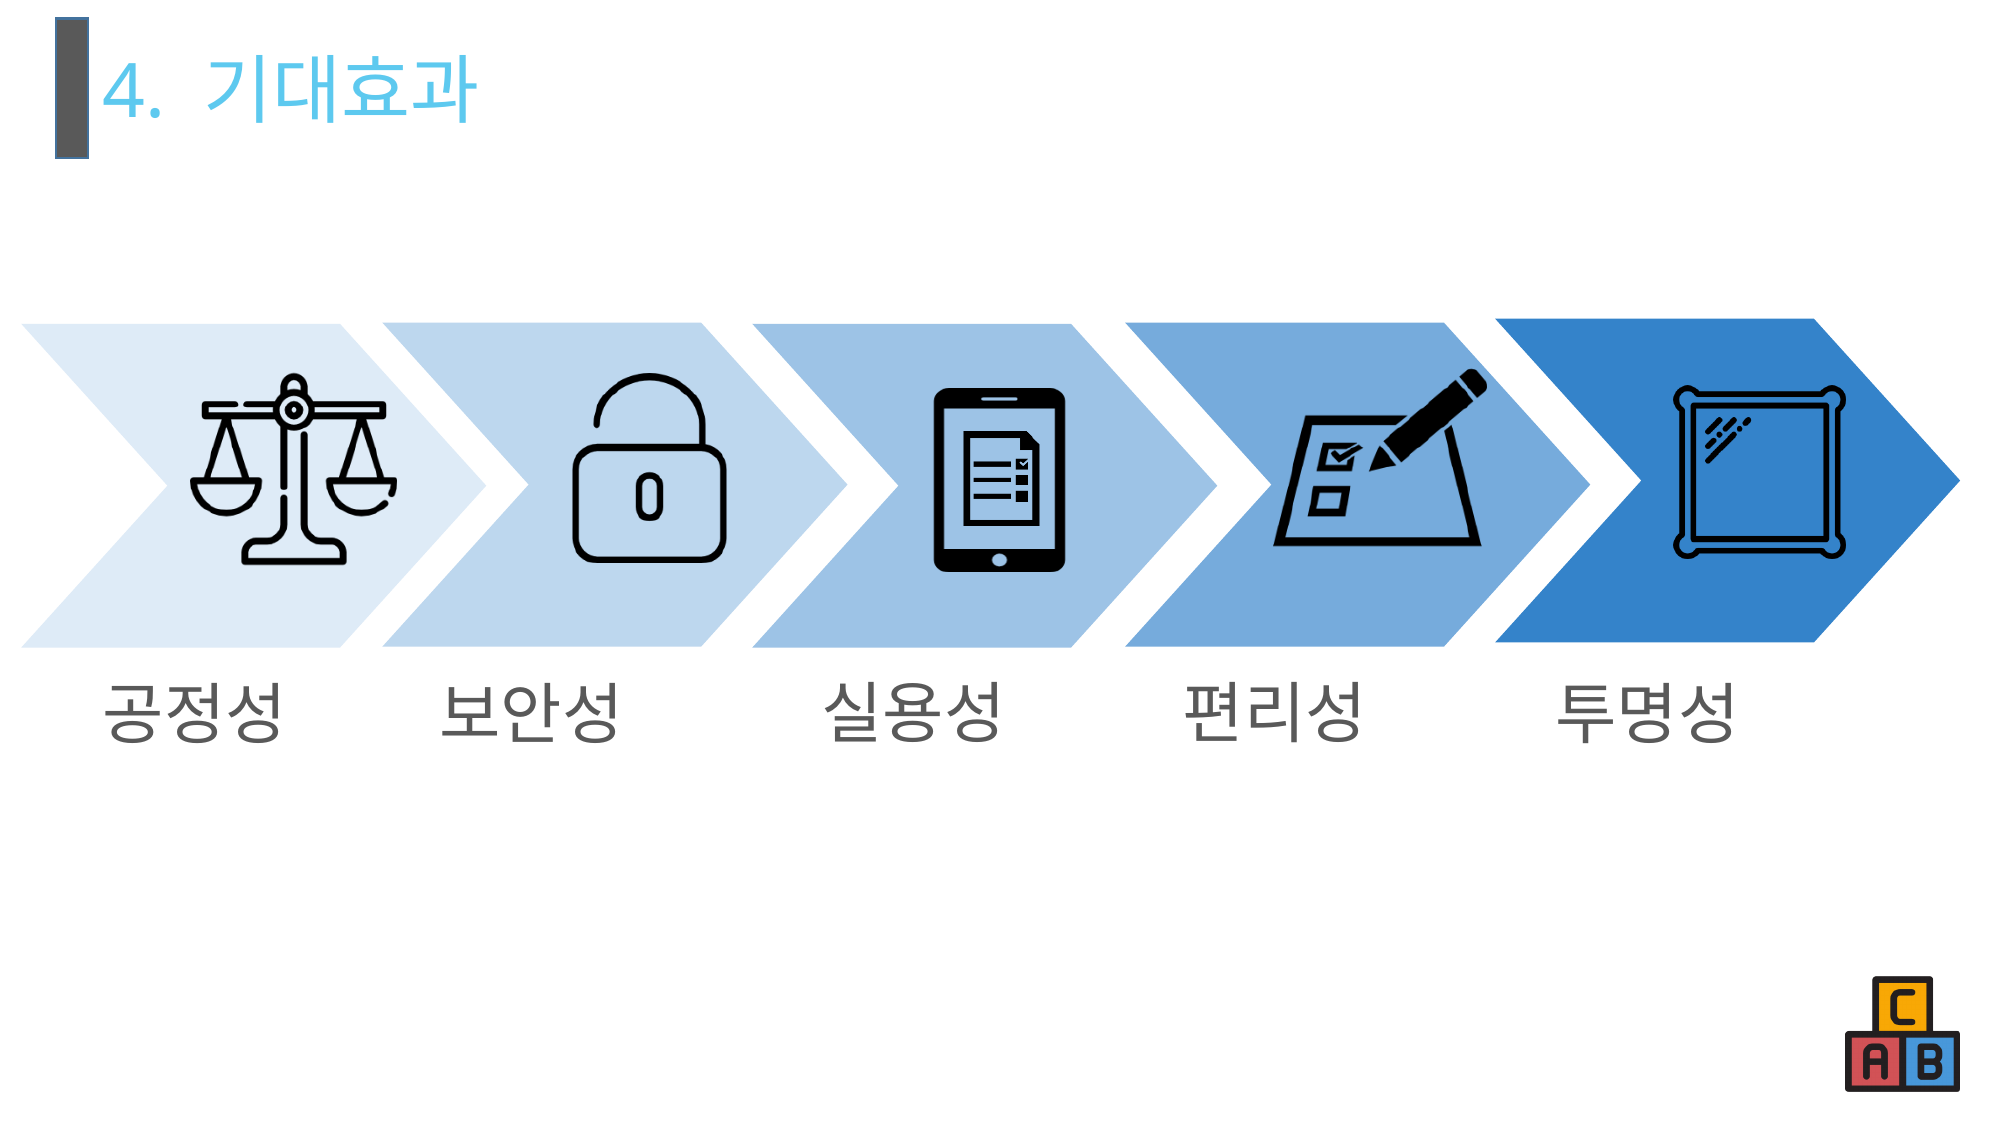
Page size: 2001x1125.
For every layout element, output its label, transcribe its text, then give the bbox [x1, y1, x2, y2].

picture [1673, 385, 1846, 559]
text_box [382, 322, 848, 647]
text_box 편리성 [1168, 663, 1487, 759]
text_box 공정성 [88, 664, 407, 760]
text_box [1492, 317, 1962, 644]
picture [1845, 976, 1960, 1092]
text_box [752, 323, 1218, 648]
text_box 4. 기대효과 [89, 35, 640, 140]
text_box [55, 17, 89, 159]
text_box 실용성 [806, 663, 1126, 759]
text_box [21, 323, 487, 648]
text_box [1125, 322, 1591, 647]
text_box 투명성 [1540, 664, 1860, 760]
text_box 보안성 [424, 664, 744, 760]
